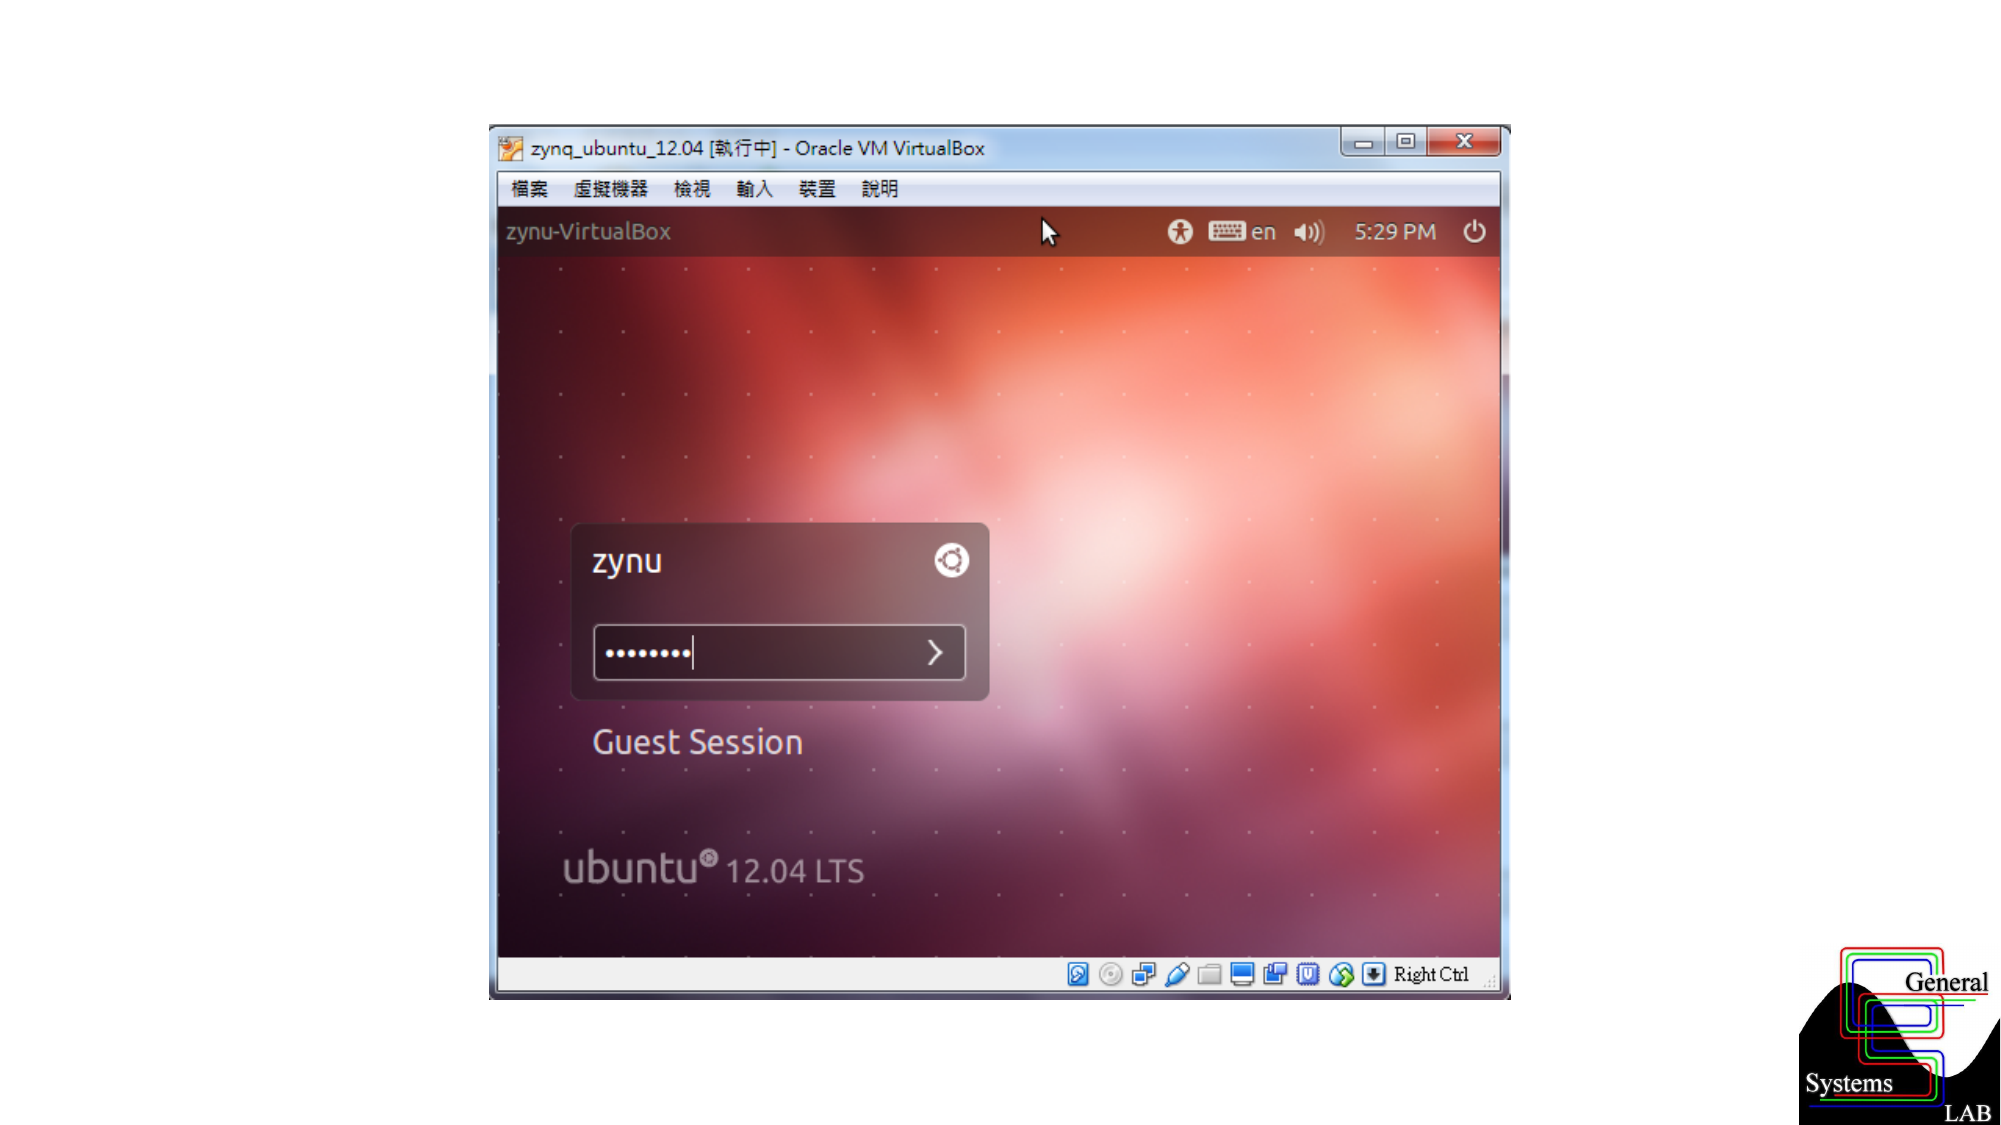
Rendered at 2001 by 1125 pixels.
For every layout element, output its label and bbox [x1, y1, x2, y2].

picture [489, 124, 1511, 1001]
picture [1799, 943, 2001, 1125]
